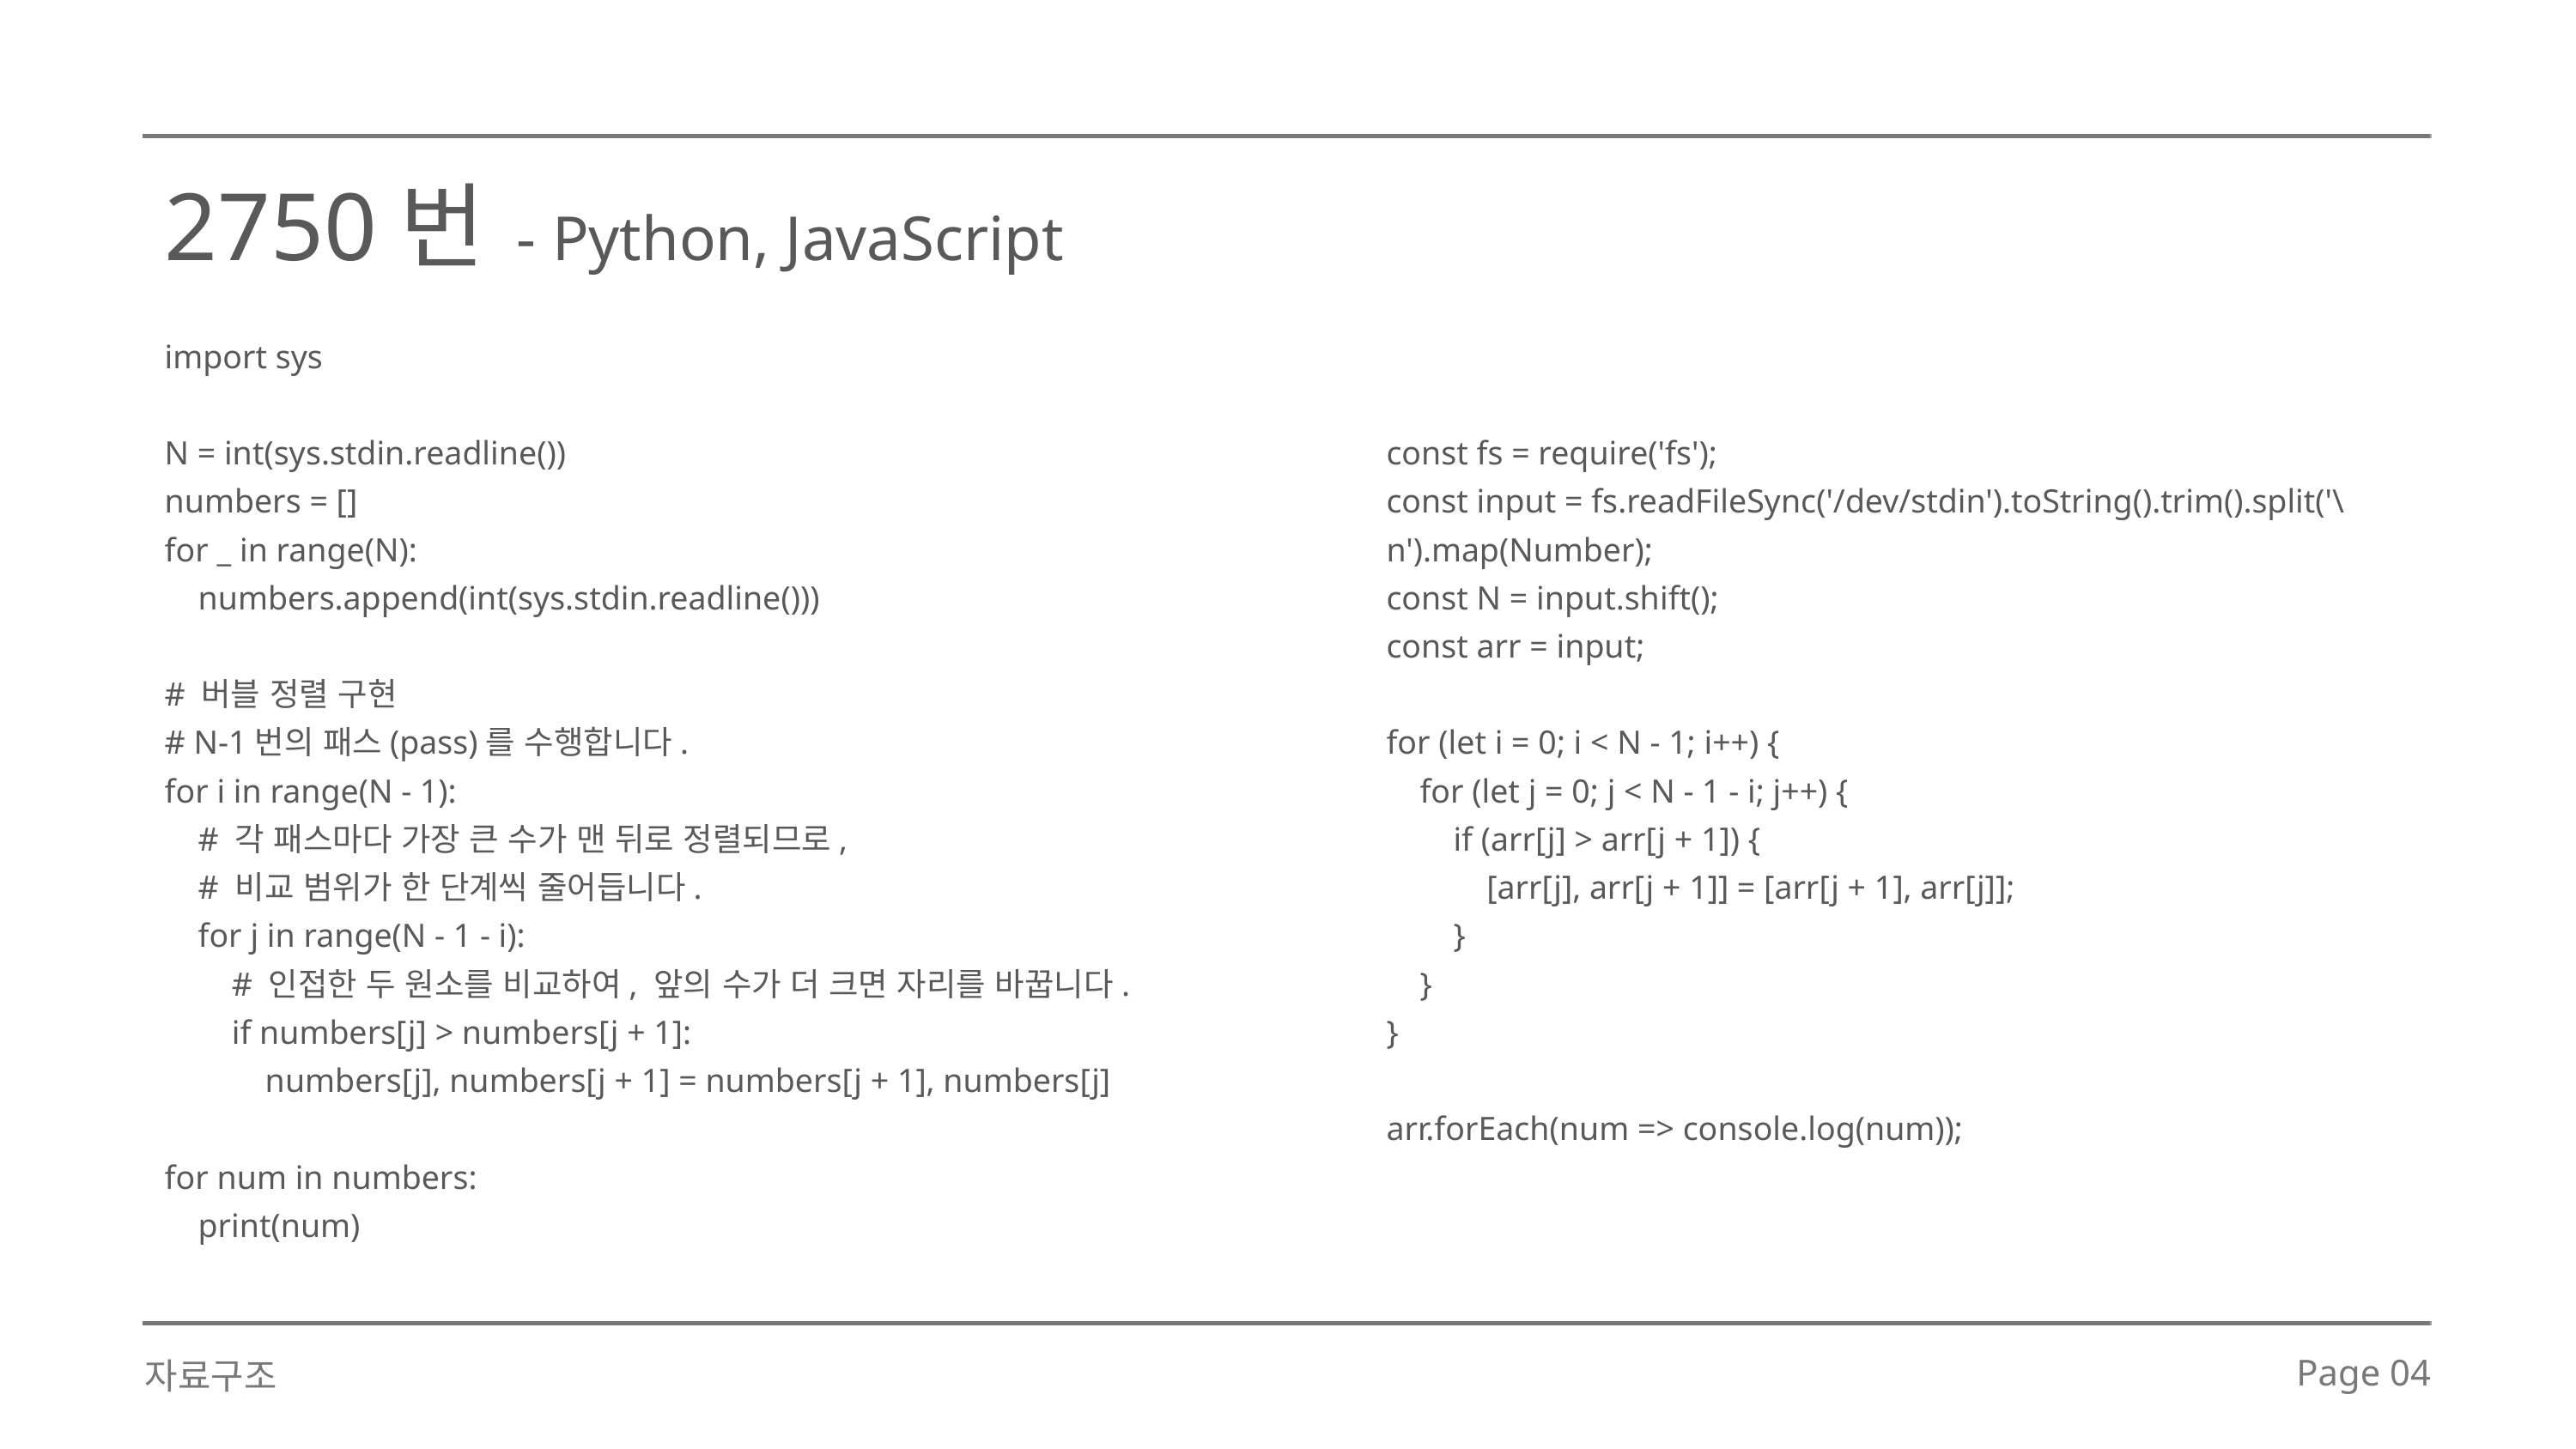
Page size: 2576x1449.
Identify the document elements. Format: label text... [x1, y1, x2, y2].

text_box 자료구조 [144, 1351, 277, 1403]
text_box const fs = require('fs'); const input = fs.readFileSync('/dev/stdin').toString().trim().split('\n').map(Number); const N = input.shift(); const arr = input; for (let i = 0; i < N - 1; i++) { for (let j = 0; j < N - 1 - i; j++) { if (arr[j] > arr[j + 1]) { [arr[j], arr[j + 1]] = [arr[j + 1], arr[j]]; } } } arr.forEach(num => console.log(num)); [1386, 421, 2440, 1149]
picture [143, 1321, 2432, 1325]
picture [143, 133, 2432, 138]
text_box import sys N = int(sys.stdin.readline()) numbers = [] for _ in range(N): numbers.append(int(sys.stdin.readline())) # 버블 정렬 구현 # N-1번의 패스(pass)를 수행합니다. for i in range(N - 1): # 각 패스마다 가장 큰 수가 맨 뒤로 정렬되므로, # 비교 범위가 한 단계씩 줄어듭니다. for j in range(N - 1 - i): # 인접한 두 원소를 비교하여, 앞의 수가 더 크면 자리를 바꿉니다. if numbers[j] > numbers[j + 1]: numbers[j], numbers[j + 1] = numbers[j + 1], numbers[j] for num in numbers: print(num) [164, 325, 1218, 1245]
text_box 2750번 - Python, JavaScript [164, 157, 2488, 288]
text_box Page 04 [2287, 1348, 2432, 1399]
